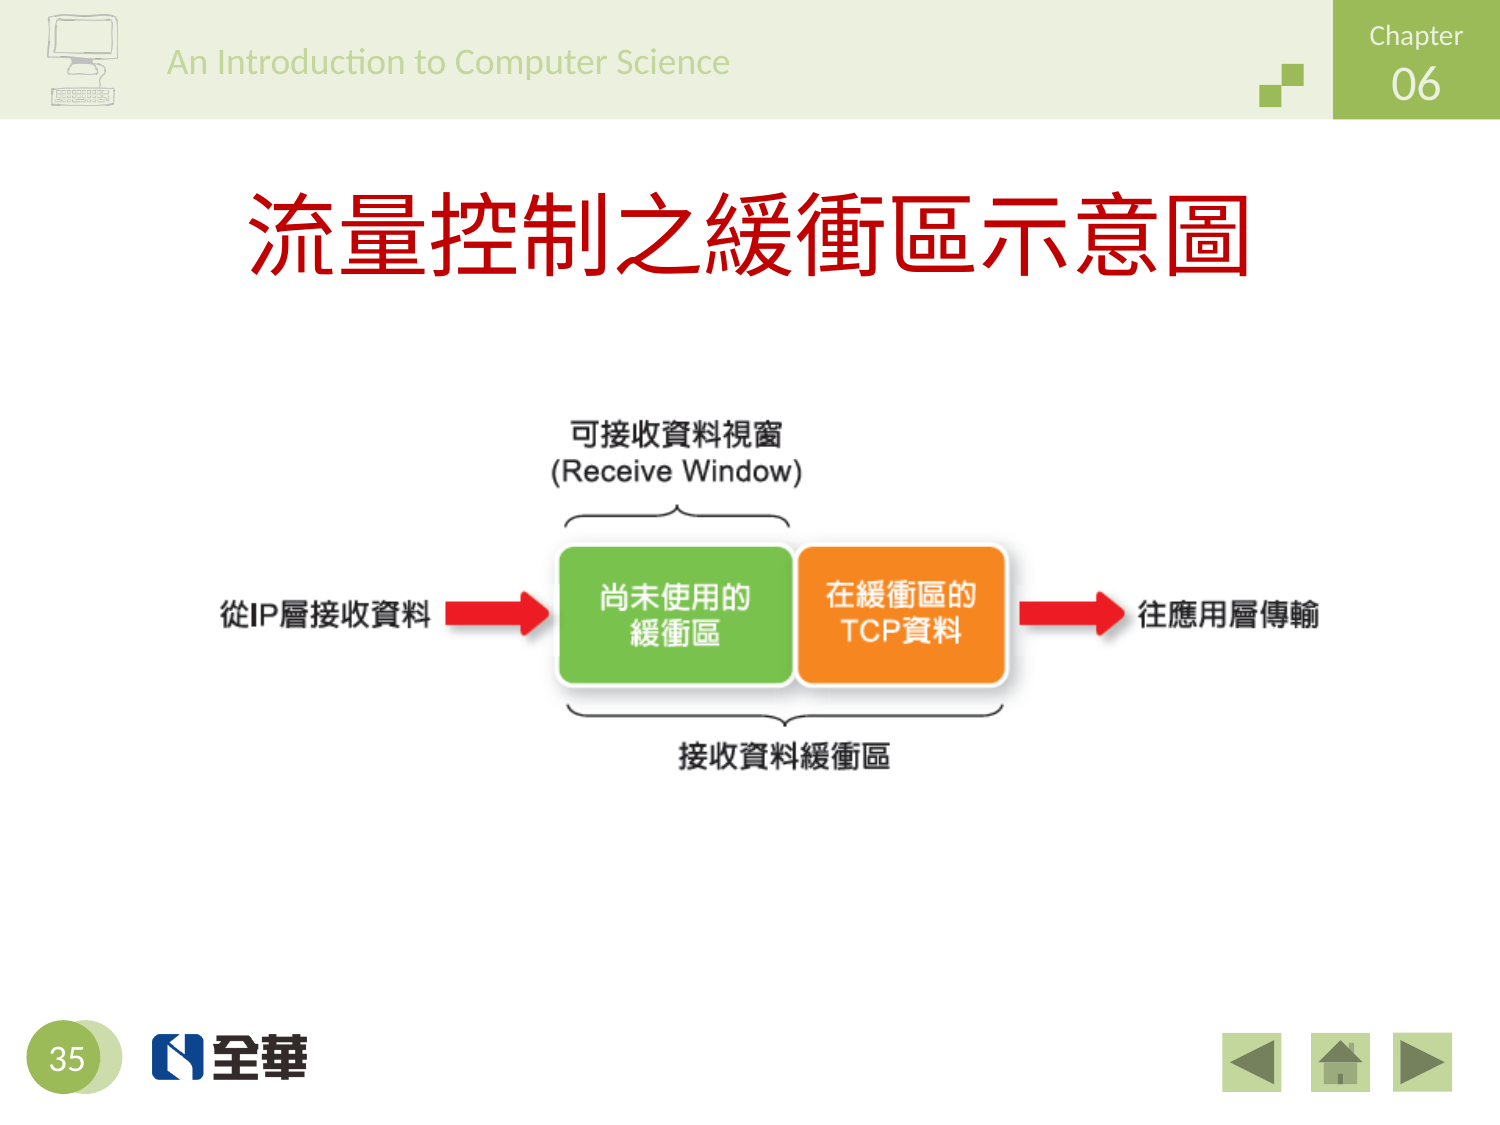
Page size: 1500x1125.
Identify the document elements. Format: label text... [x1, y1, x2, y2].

picture [152, 1034, 307, 1080]
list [136, 399, 1364, 788]
title 流量控制之緩衝區示意圖 [75, 138, 1425, 327]
picture [47, 14, 118, 106]
